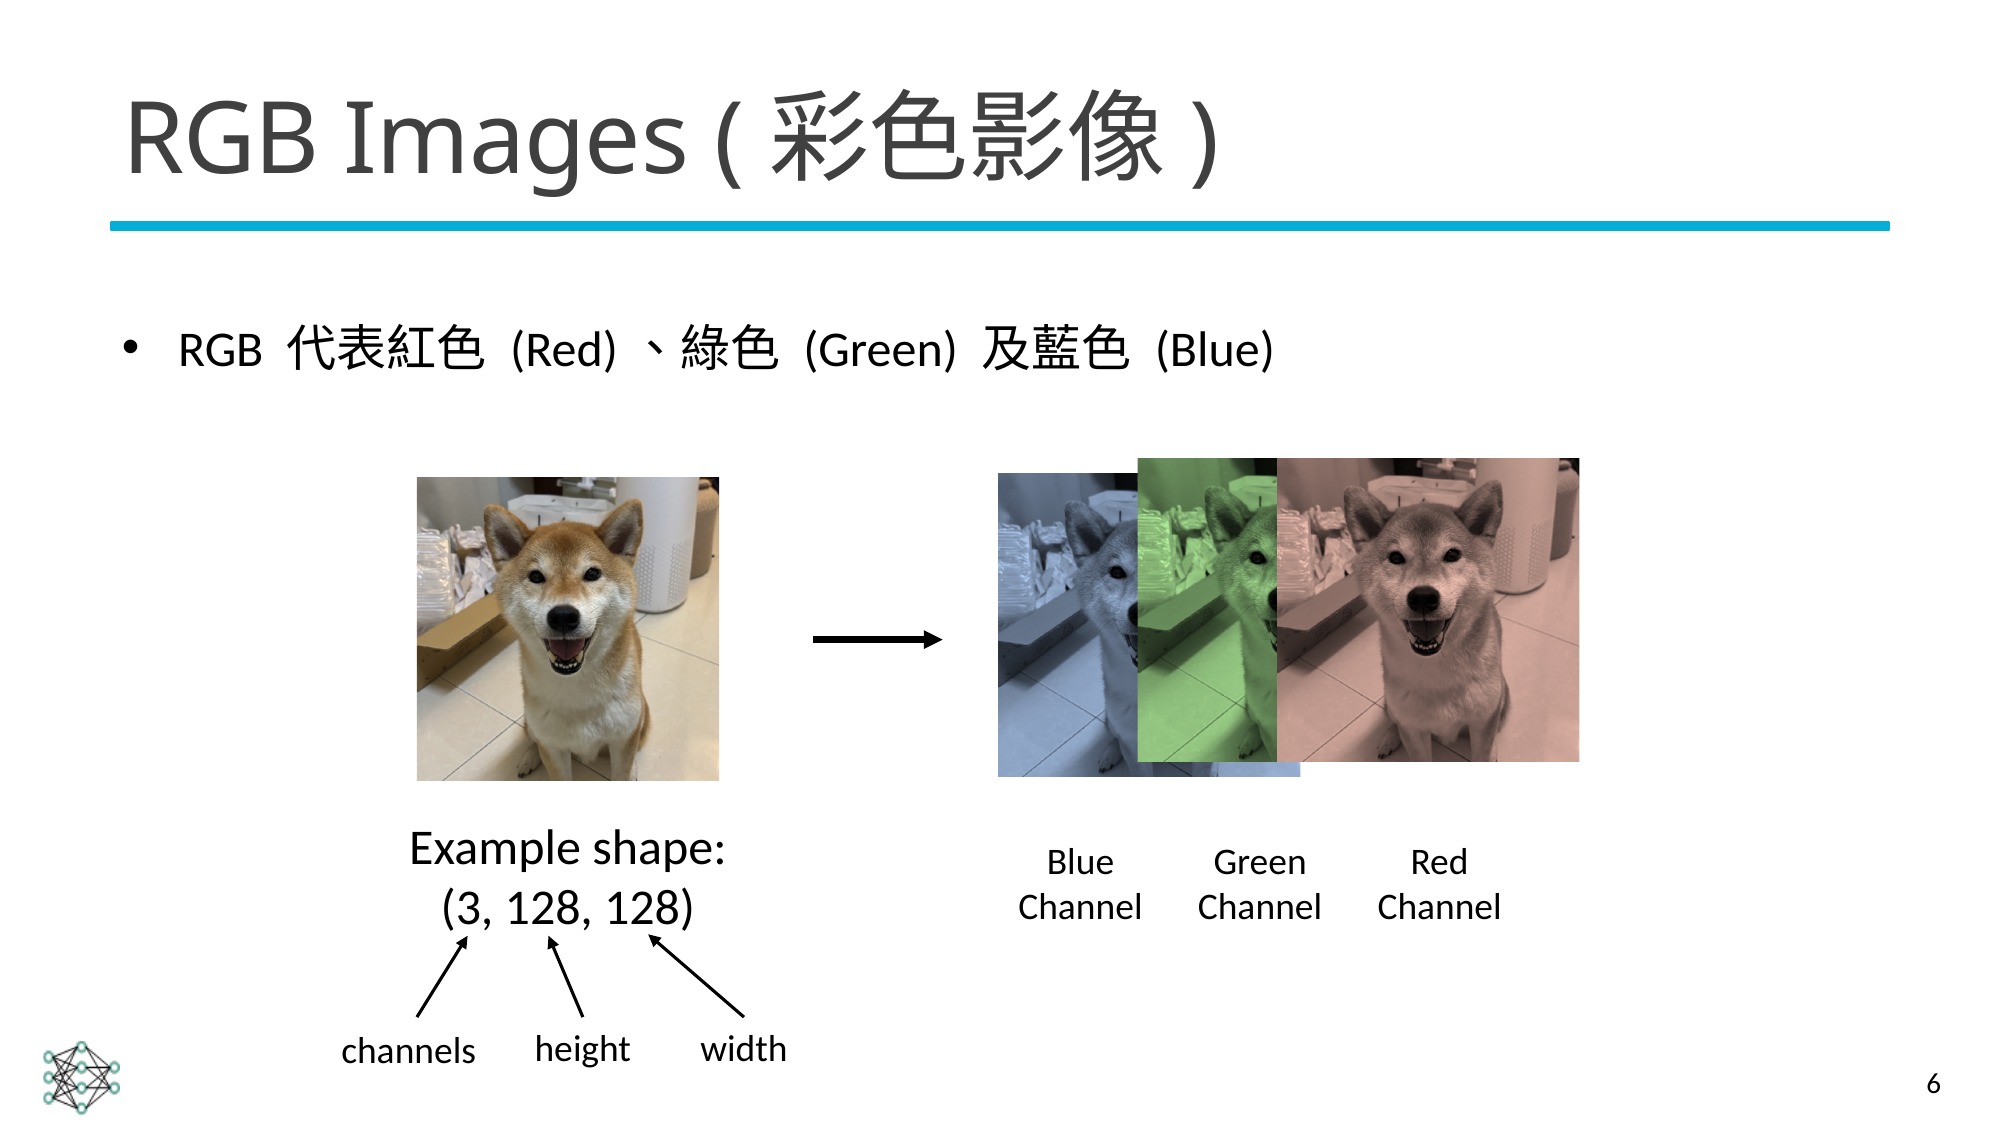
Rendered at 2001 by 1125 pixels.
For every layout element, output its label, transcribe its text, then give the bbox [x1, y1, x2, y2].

text_box RGB 代表紅色 (Red)、綠色 (Green) 及藍色 (Blue) [107, 278, 1899, 384]
slide_number 6 [1740, 1052, 1957, 1113]
picture [997, 458, 1580, 777]
text_box Green Channel [1192, 829, 1372, 935]
text_box width [671, 1017, 817, 1077]
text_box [547, 935, 584, 1018]
text_box Red Channel [1372, 829, 1551, 935]
text_box channels [326, 1018, 497, 1079]
title RGB Images (彩色影像) [107, 58, 1899, 228]
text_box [647, 933, 745, 1018]
text_box Example shape: (3, 128, 128) [393, 807, 743, 942]
picture [416, 477, 720, 782]
picture [43, 1041, 120, 1116]
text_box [416, 935, 469, 1018]
text_box Blue Channel [969, 829, 1192, 935]
text_box height [510, 1017, 656, 1077]
